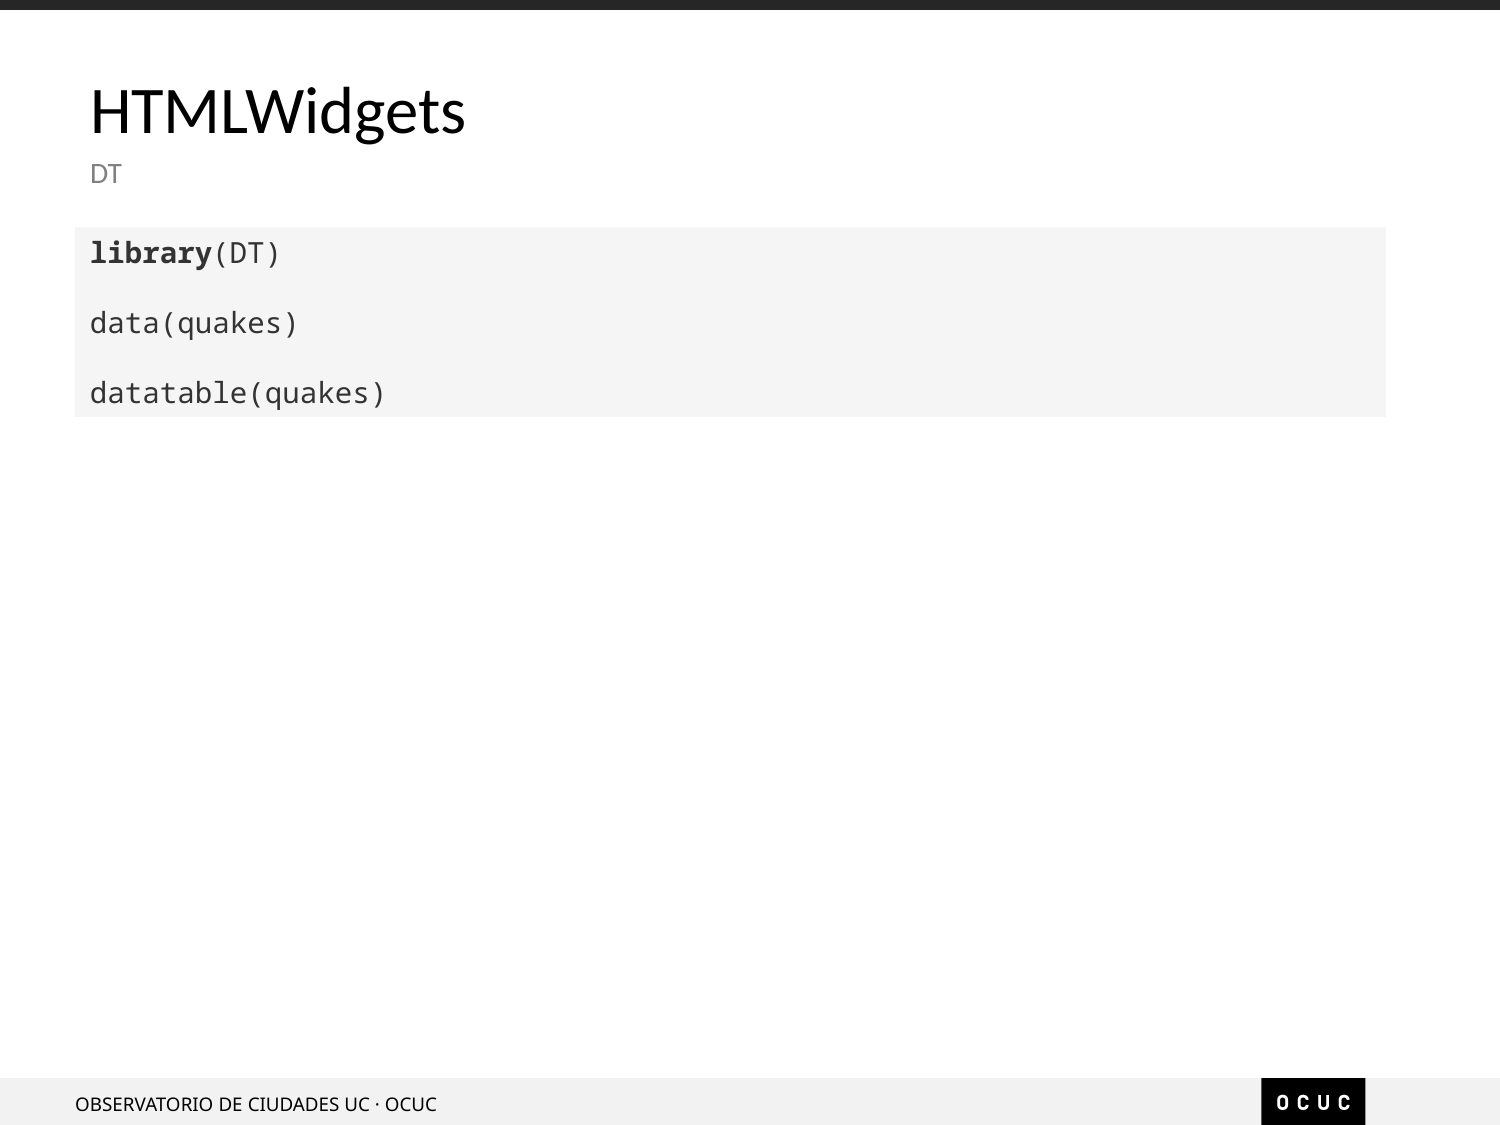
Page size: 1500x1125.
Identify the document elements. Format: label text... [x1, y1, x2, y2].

text_box [0, 0, 1500, 12]
list DT [75, 145, 1425, 197]
picture [0, 1078, 1500, 1125]
text_box library(DT) data(quakes) datatable(quakes) [74, 227, 1386, 417]
title HTMLWidgets [75, 68, 1409, 145]
